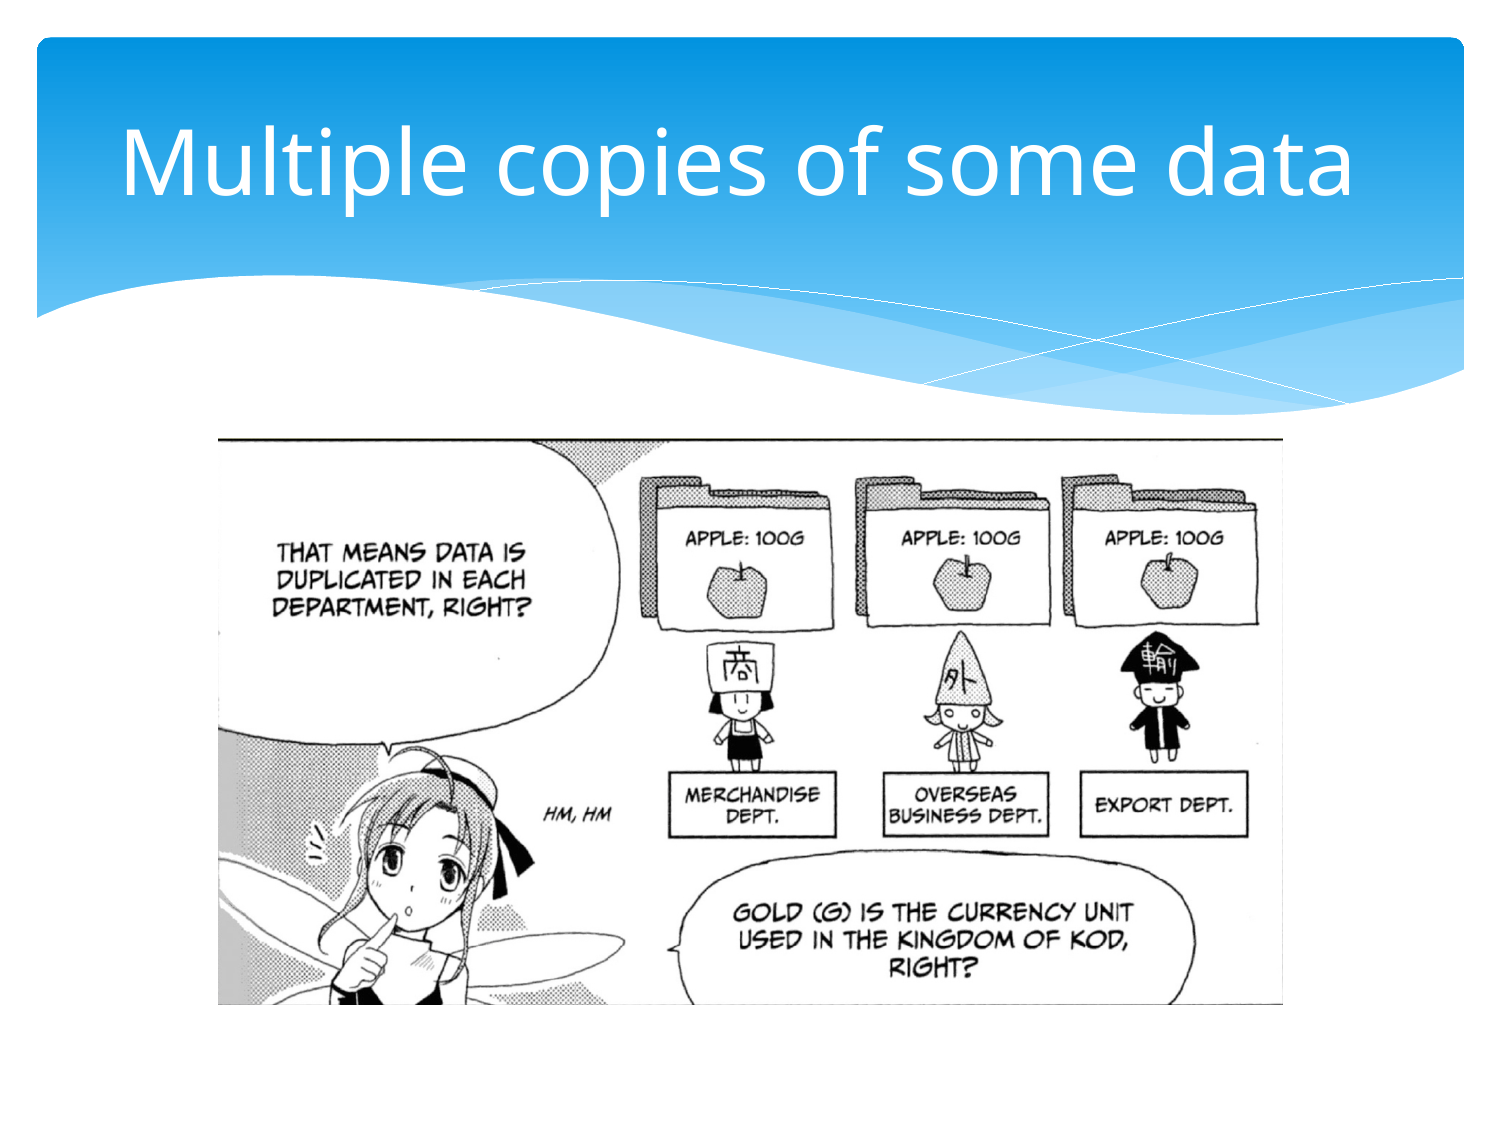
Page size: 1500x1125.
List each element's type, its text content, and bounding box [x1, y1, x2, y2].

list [218, 438, 1283, 1006]
title Multiple copies of some data [75, 55, 1425, 261]
